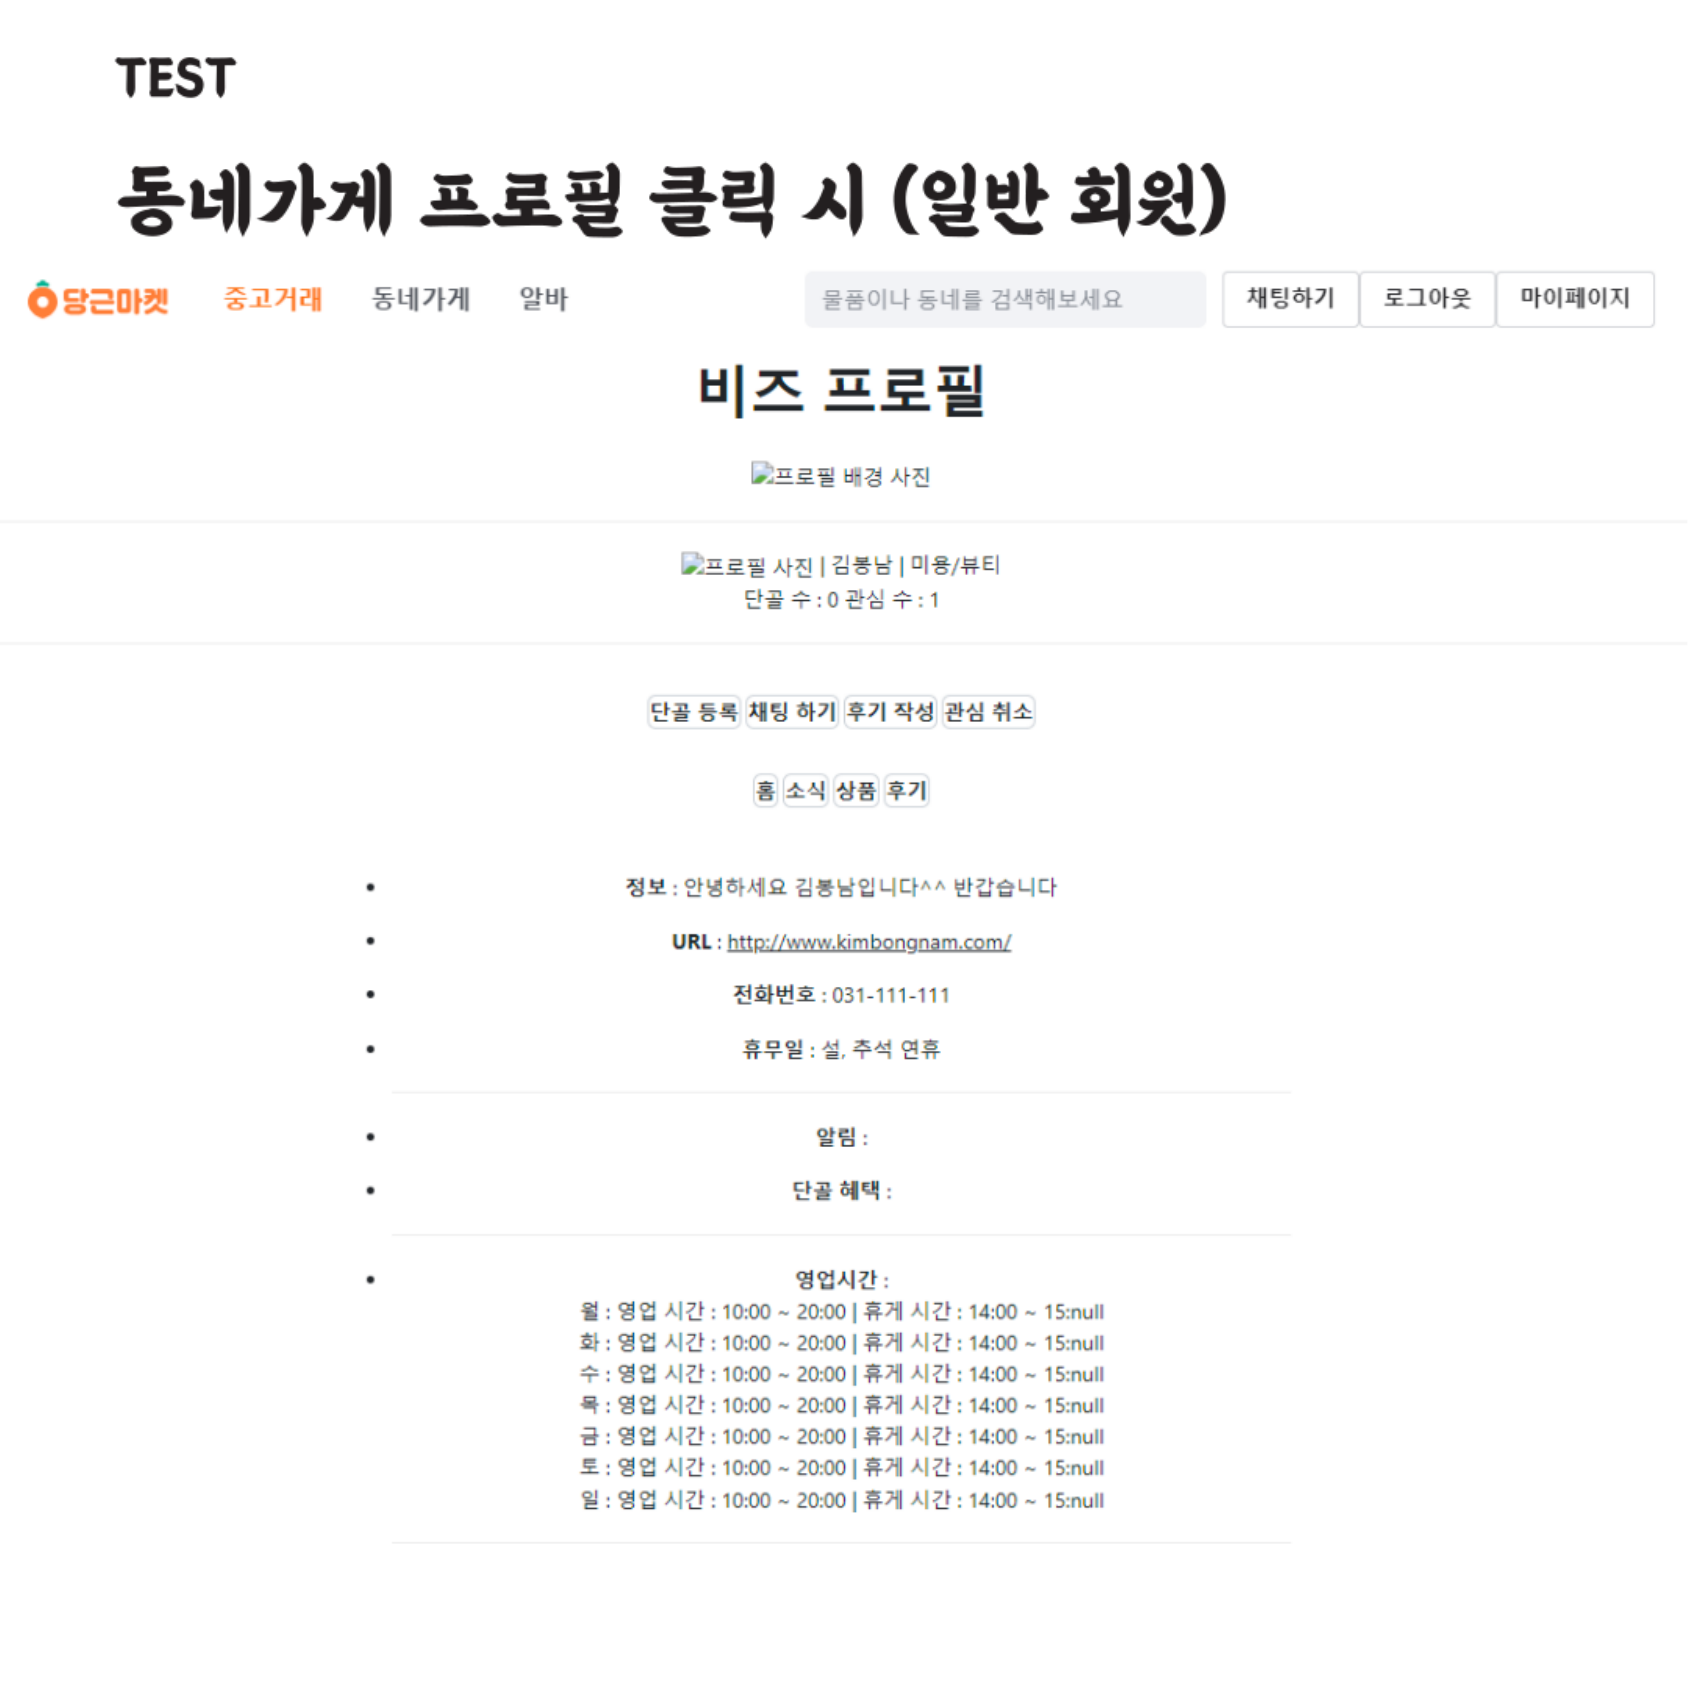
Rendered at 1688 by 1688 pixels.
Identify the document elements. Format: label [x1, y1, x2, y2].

picture [91, 14, 1302, 264]
text_box [0, 264, 1688, 1572]
